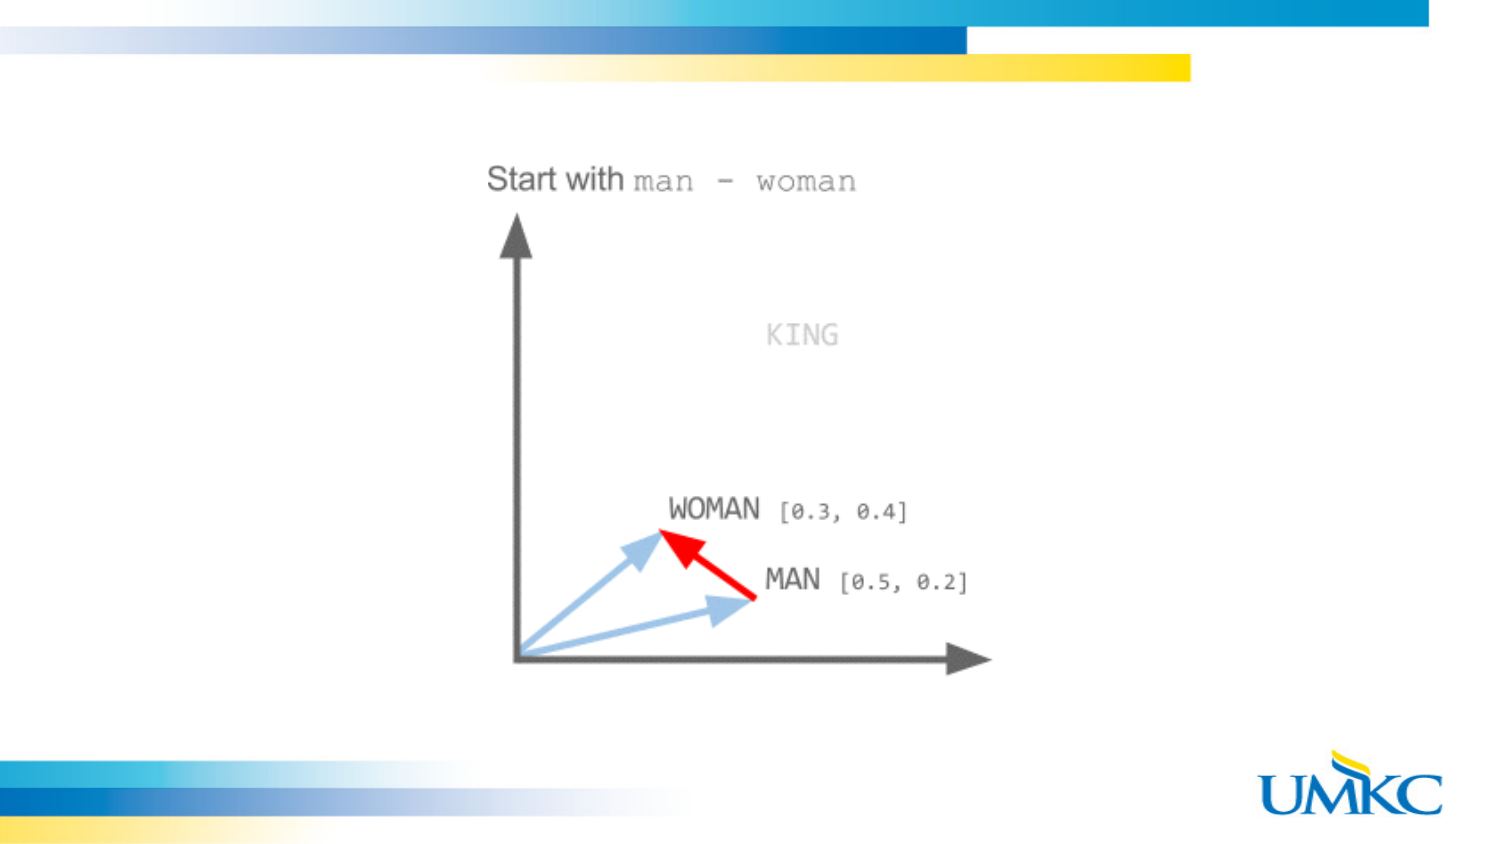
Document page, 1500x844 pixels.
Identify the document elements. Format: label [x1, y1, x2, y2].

picture [0, 0, 1500, 844]
text_box [488, 165, 994, 677]
